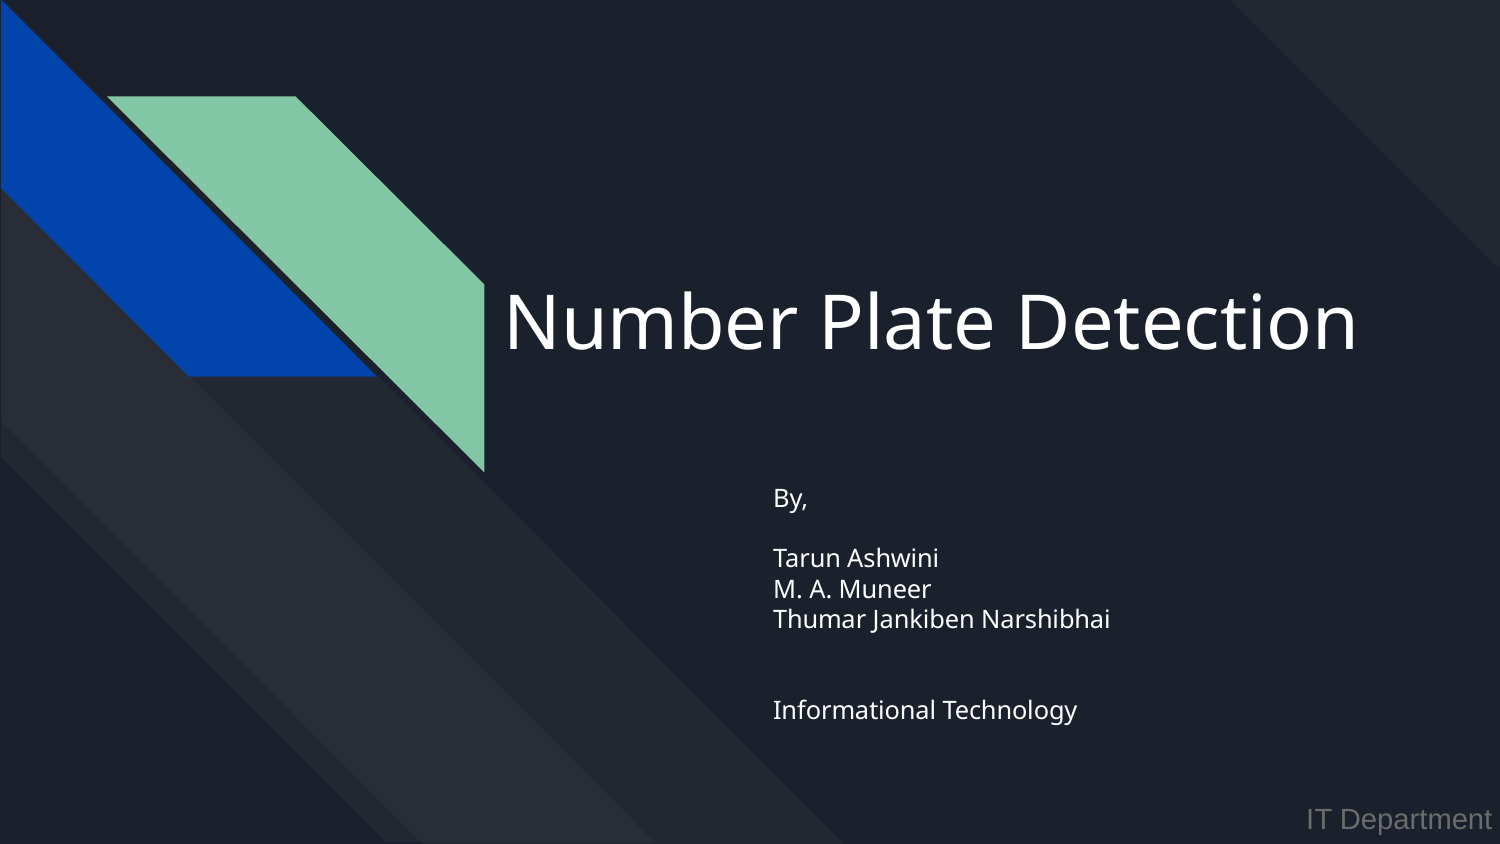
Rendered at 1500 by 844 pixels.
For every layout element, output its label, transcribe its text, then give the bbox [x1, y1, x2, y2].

text_box IT Department [1291, 793, 1500, 843]
title Number Plate Detection [488, 258, 1457, 378]
subtitle By, Tarun Ashwini M. A. Muneer Thumar Jankiben Narshibhai Informational Technology [758, 466, 1398, 741]
